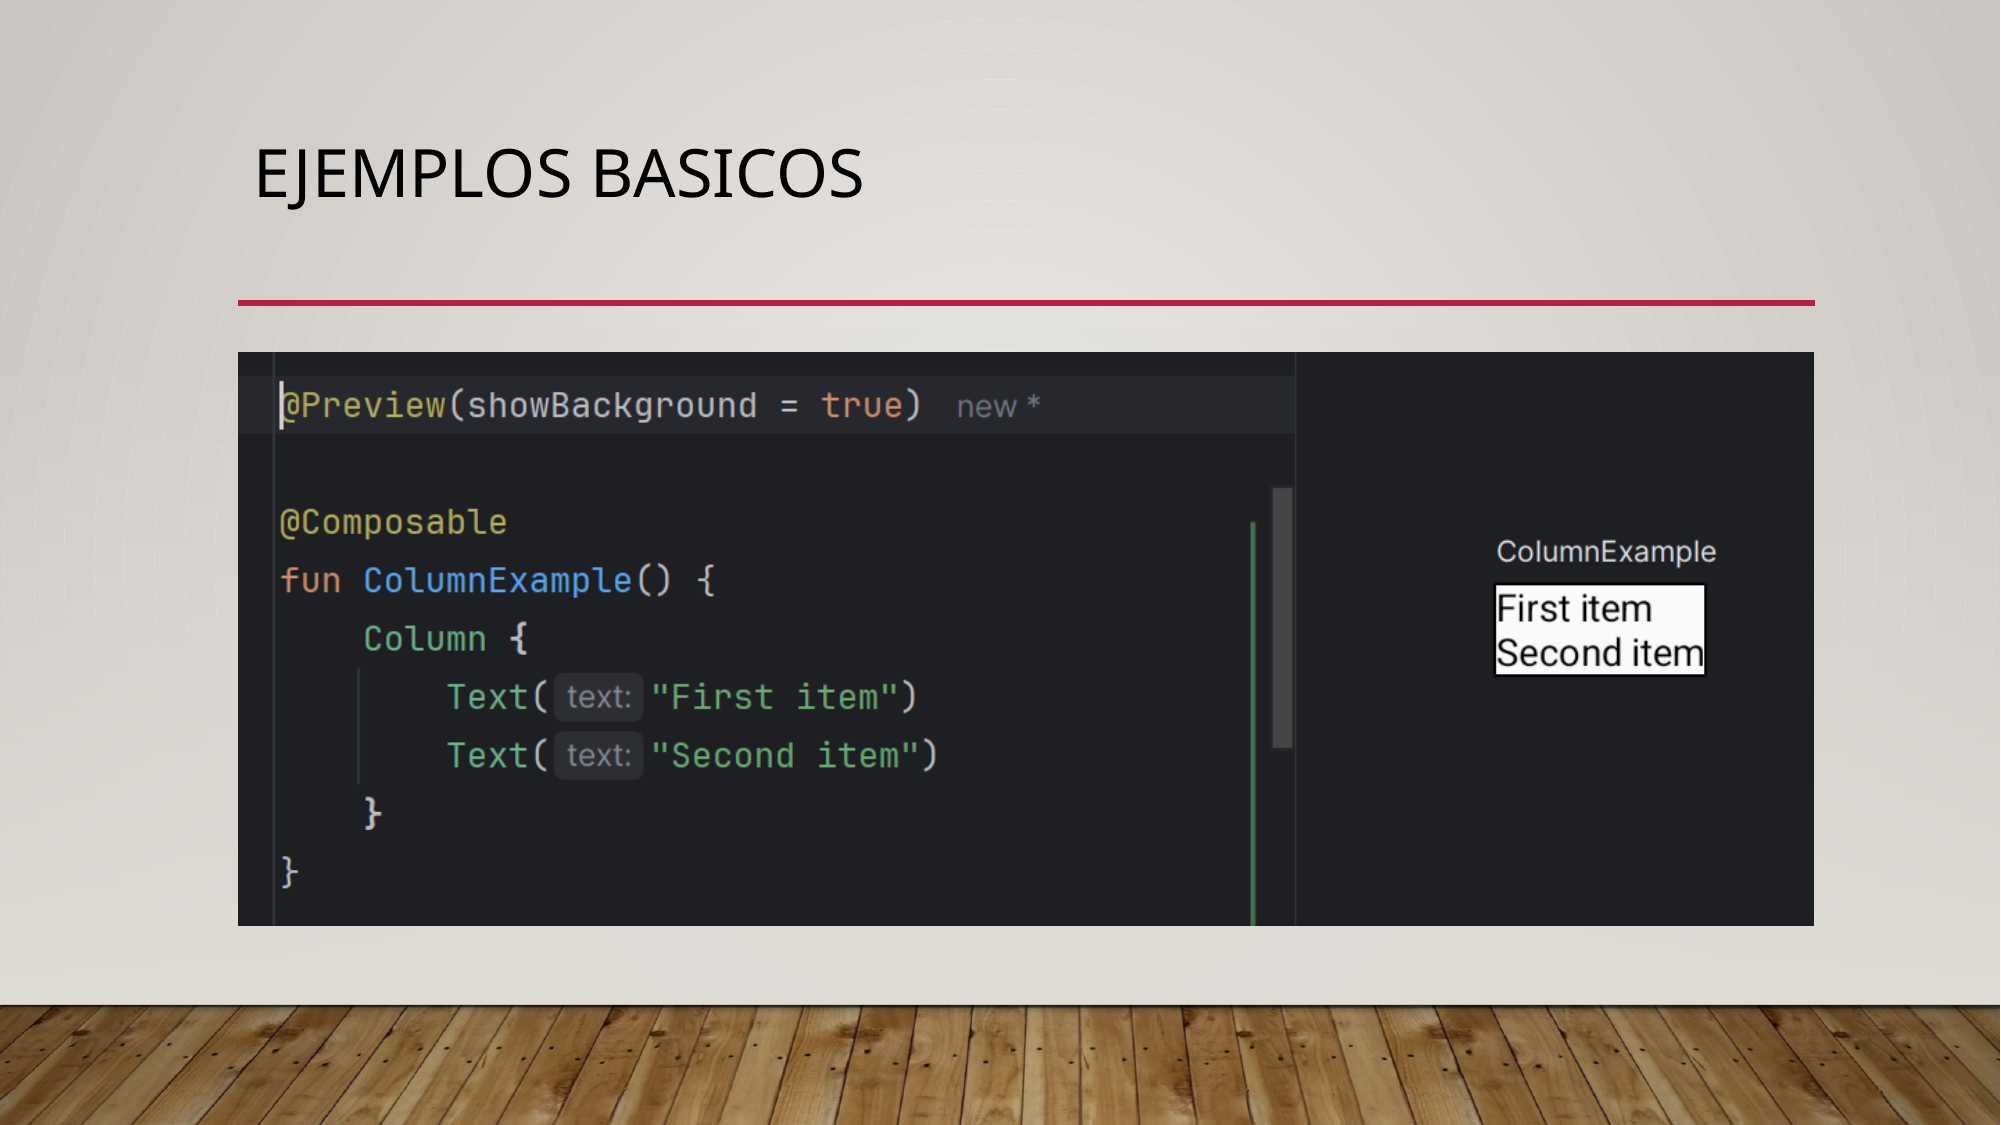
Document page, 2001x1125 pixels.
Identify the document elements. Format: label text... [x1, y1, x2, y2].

title Ejemplos basicos [238, 131, 1814, 305]
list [237, 352, 1814, 926]
picture [0, 1005, 2000, 1125]
